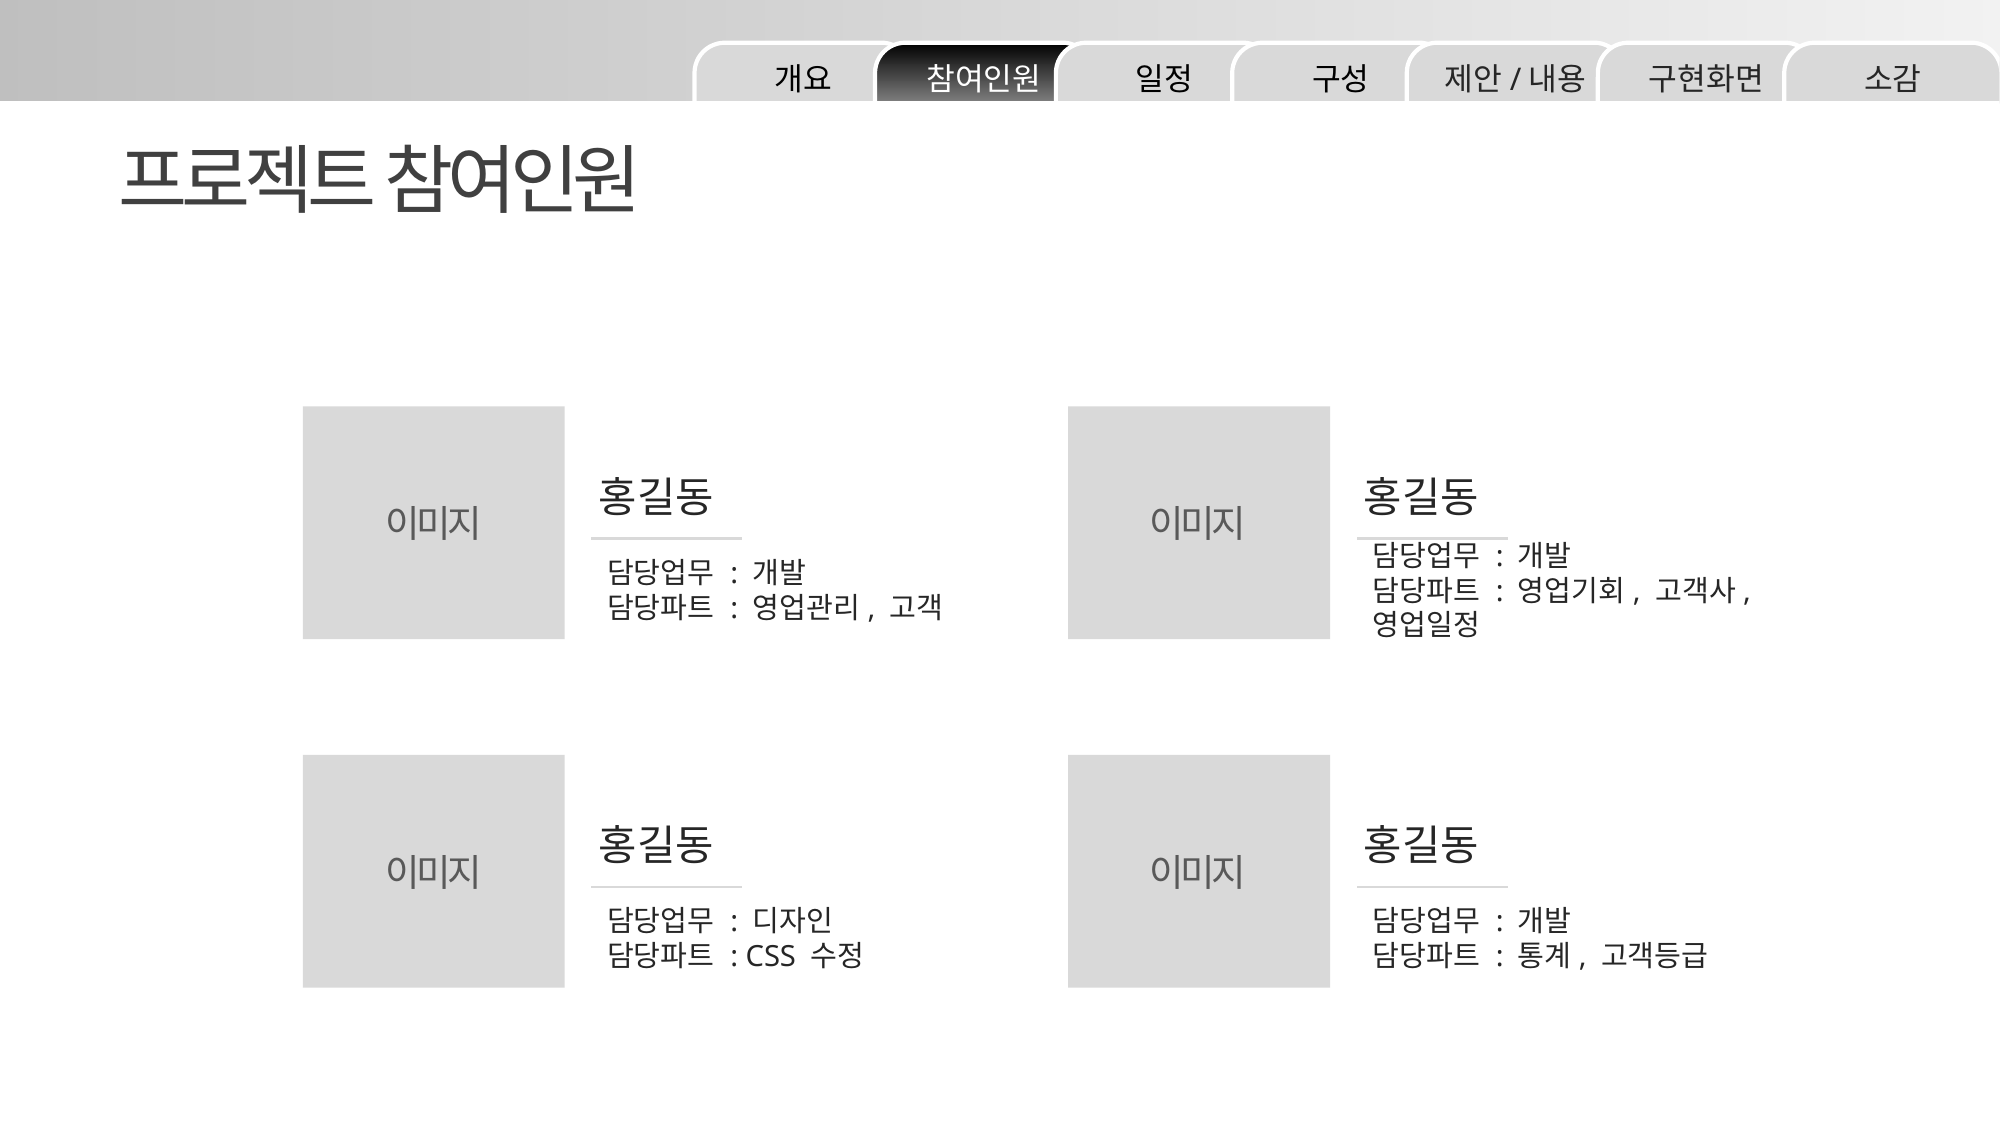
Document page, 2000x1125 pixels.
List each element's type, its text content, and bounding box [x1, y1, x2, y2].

text_box [301, 753, 567, 990]
text_box [1066, 404, 1310, 641]
text_box 홍길동 [583, 816, 856, 872]
text_box 홍길동 [1349, 816, 1622, 872]
text_box [1066, 753, 1332, 990]
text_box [1315, 0, 1377, 727]
text_box 담당업무 : 개발 담당파트 : 영업기회, 고객사, 영업일정 [1380, 561, 1870, 617]
text_box 이미지 [370, 841, 498, 901]
text_box 이미지 [1134, 492, 1262, 553]
text_box [301, 404, 567, 641]
text_box 프로젝트 참여인원 [104, 125, 657, 231]
text_box 이미지 [370, 492, 498, 553]
text_box 홍길동 [583, 468, 856, 523]
text_box 담당업무 : 개발 담당파트 : 영업관리, 고객 [592, 561, 960, 617]
text_box 담당업무 : 개발 담당파트 : 통계, 고객등급 [1357, 910, 1763, 965]
text_box 담당업무 : 디자인 담당파트 : CSS 수정 [592, 910, 1041, 965]
text_box 홍길동 [1380, 468, 1622, 523]
text_box [1380, 0, 2000, 56]
text_box 이미지 [1134, 841, 1262, 901]
text_box [0, 0, 1310, 103]
